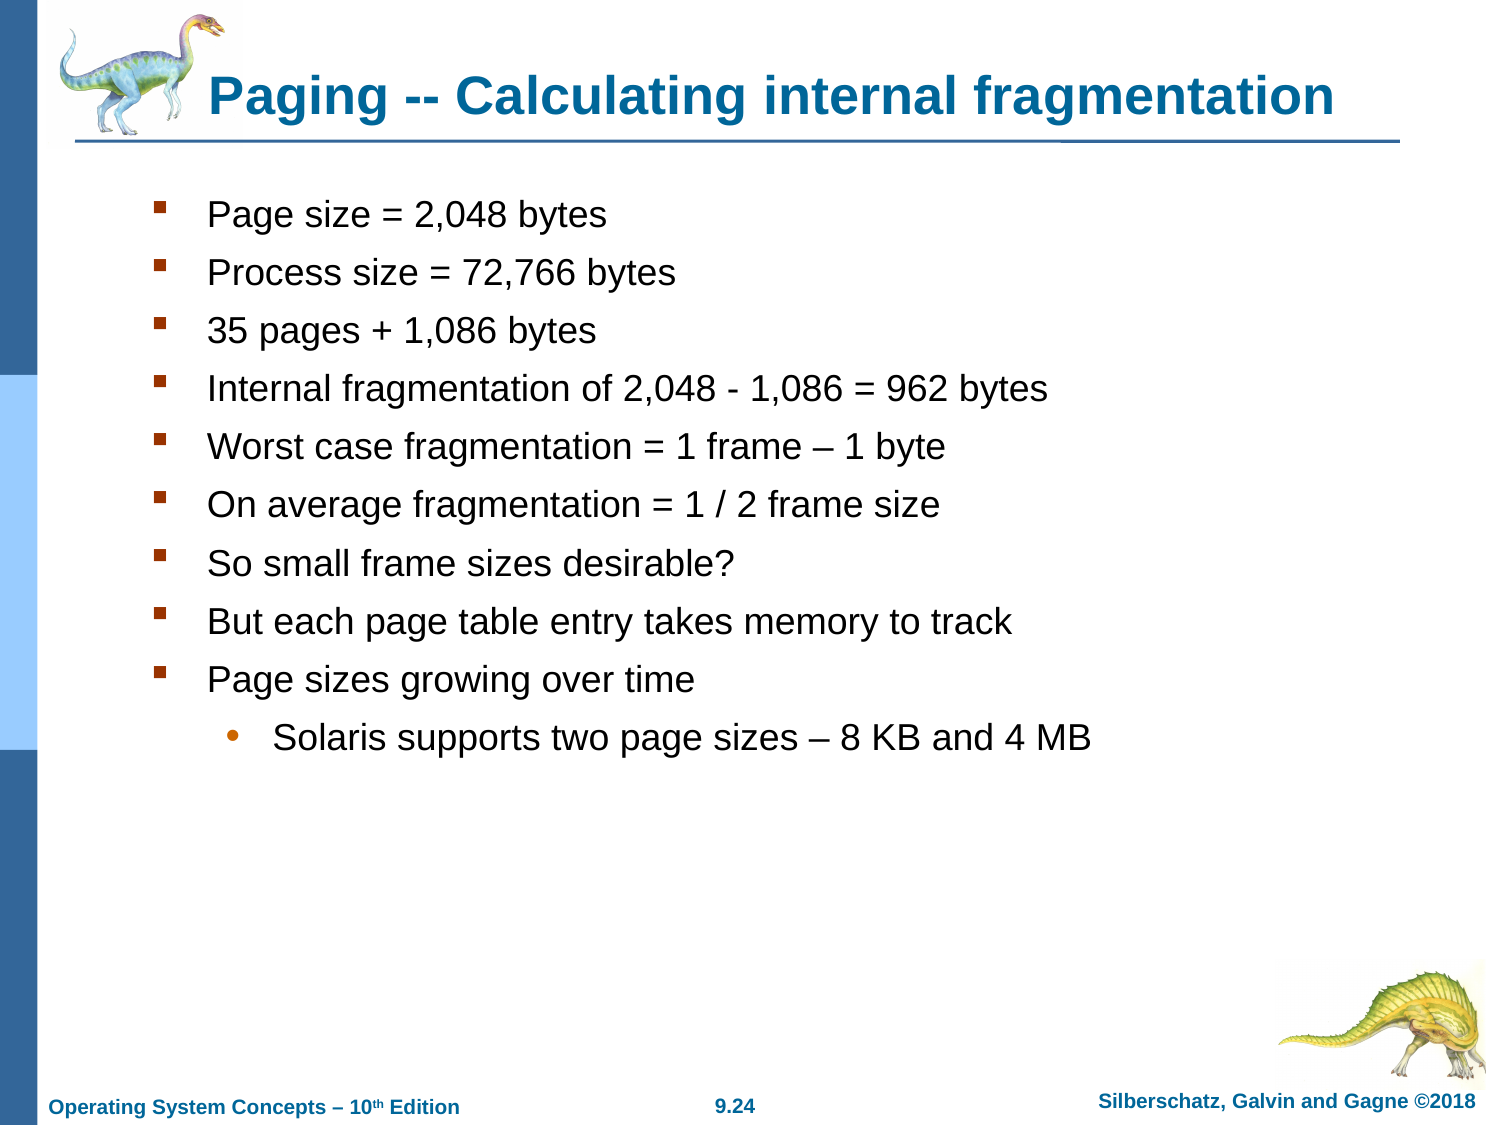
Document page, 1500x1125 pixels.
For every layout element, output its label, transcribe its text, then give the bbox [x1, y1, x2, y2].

picture [1275, 959, 1486, 1090]
list Page size = 2,048 bytes Process size = 72,766 bytes 35 pages + 1,086 bytes Internal fragmentation of 2,048 - 1,086 = 962 bytes Worst case fragmentation = 1 frame – 1 byte On average fragmentation = 1 / 2 frame size So small frame sizes desirable? But each page table entry takes memory to track Page sizes growing over time Solaris supports two page sizes – 8 KB and 4 MB [135, 182, 1365, 943]
title Paging -- Calculating internal fragmentation [158, 28, 1388, 134]
picture [46, 0, 243, 149]
